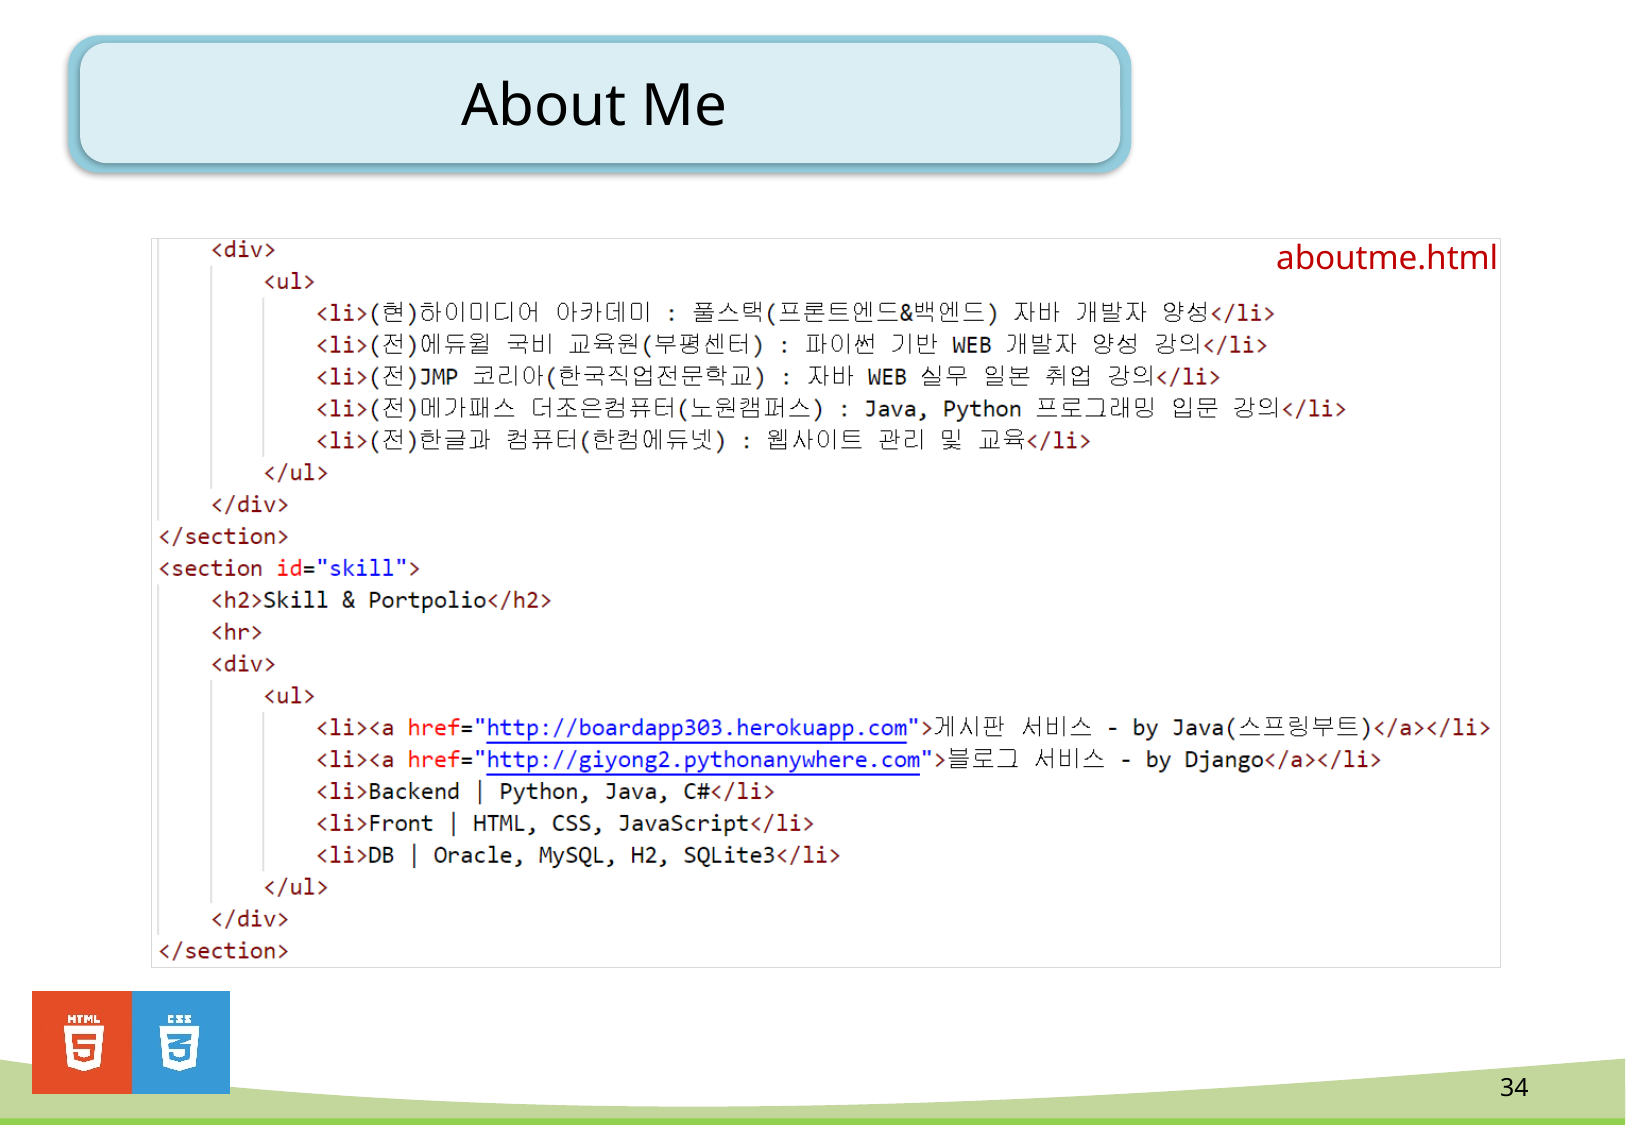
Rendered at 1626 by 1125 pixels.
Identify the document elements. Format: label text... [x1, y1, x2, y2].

slide_number 34 [1452, 1058, 1544, 1119]
picture [150, 237, 1501, 968]
picture [32, 991, 230, 1094]
title About Me [68, 32, 1121, 173]
text_box aboutme.html [1261, 208, 1569, 284]
